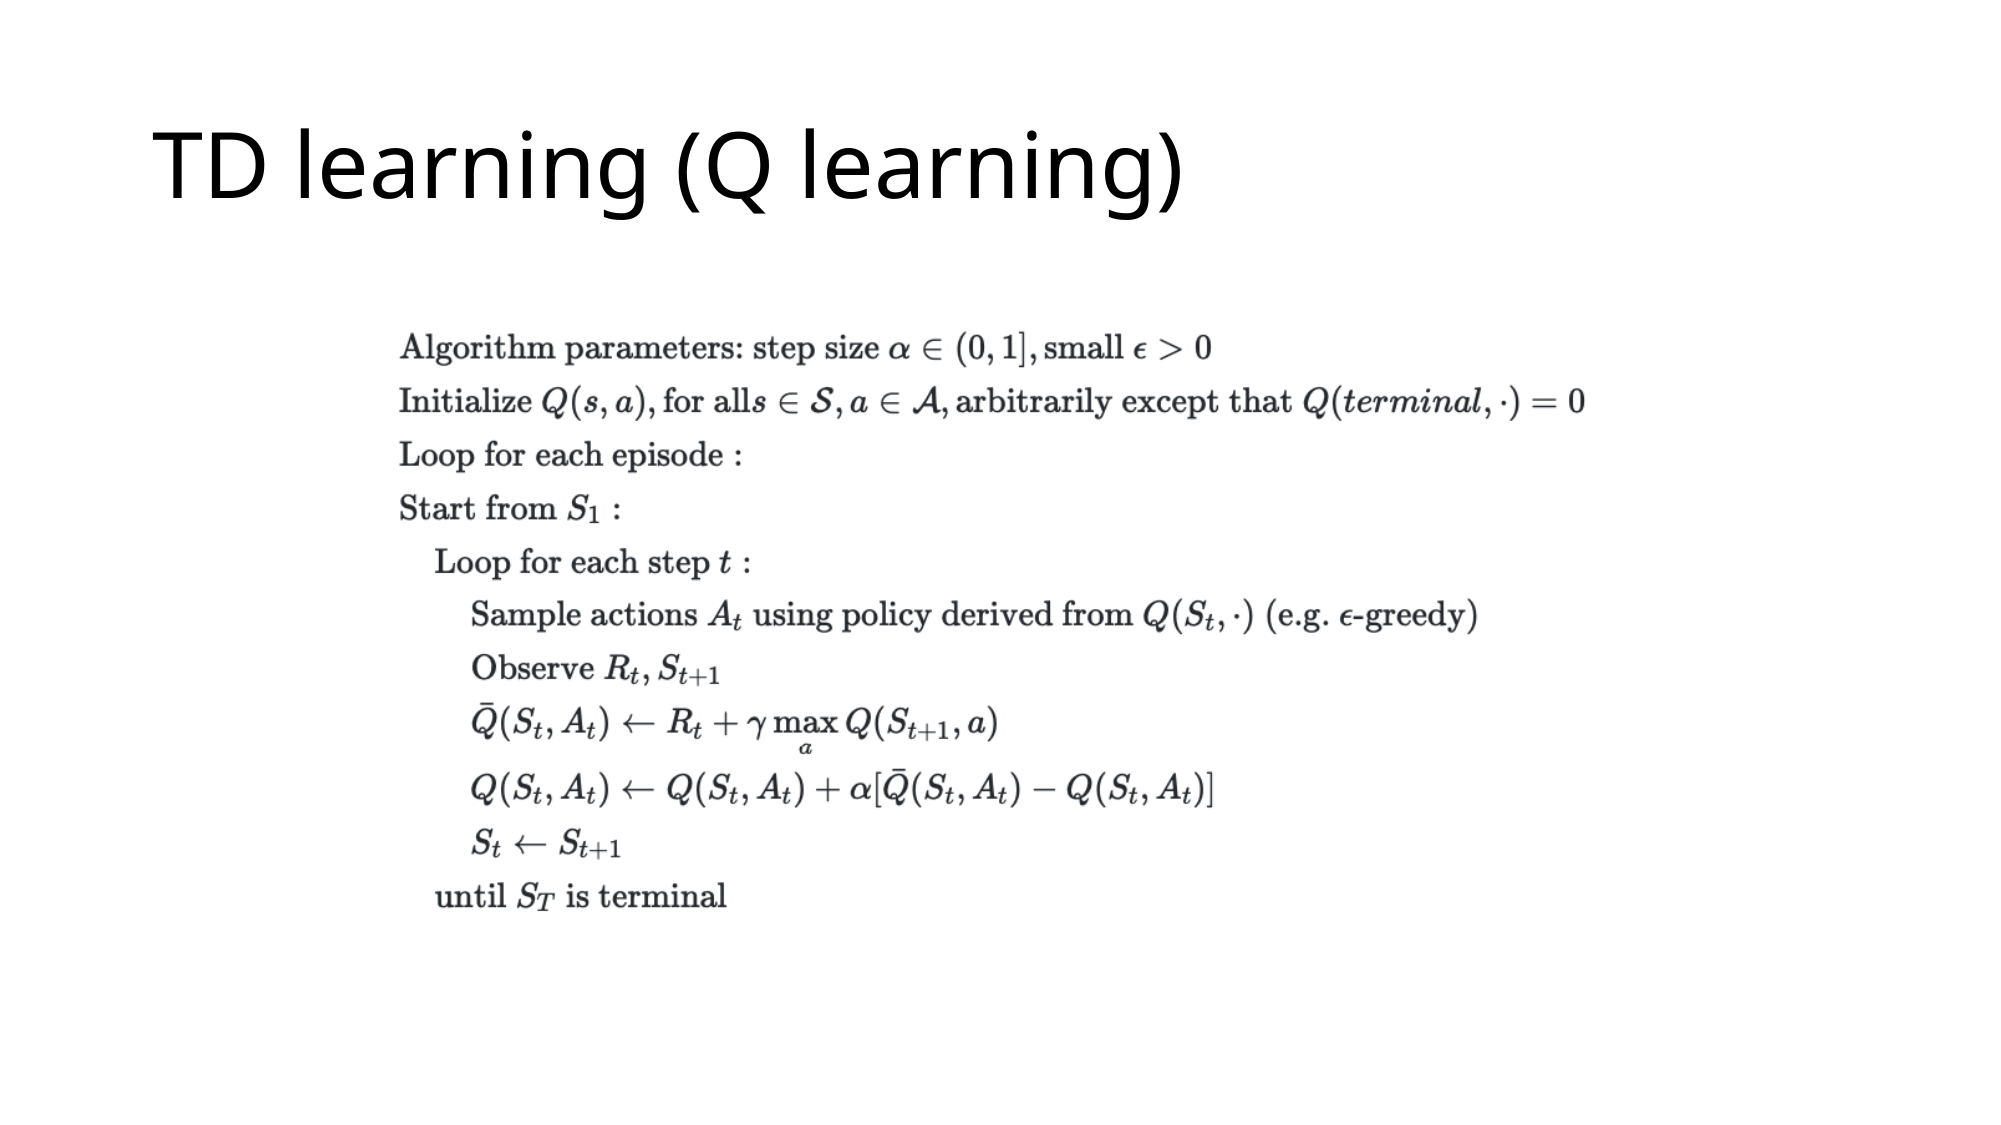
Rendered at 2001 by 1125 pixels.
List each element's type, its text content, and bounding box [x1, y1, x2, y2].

picture [377, 290, 1598, 941]
title TD learning (Q learning) [137, 59, 1863, 278]
